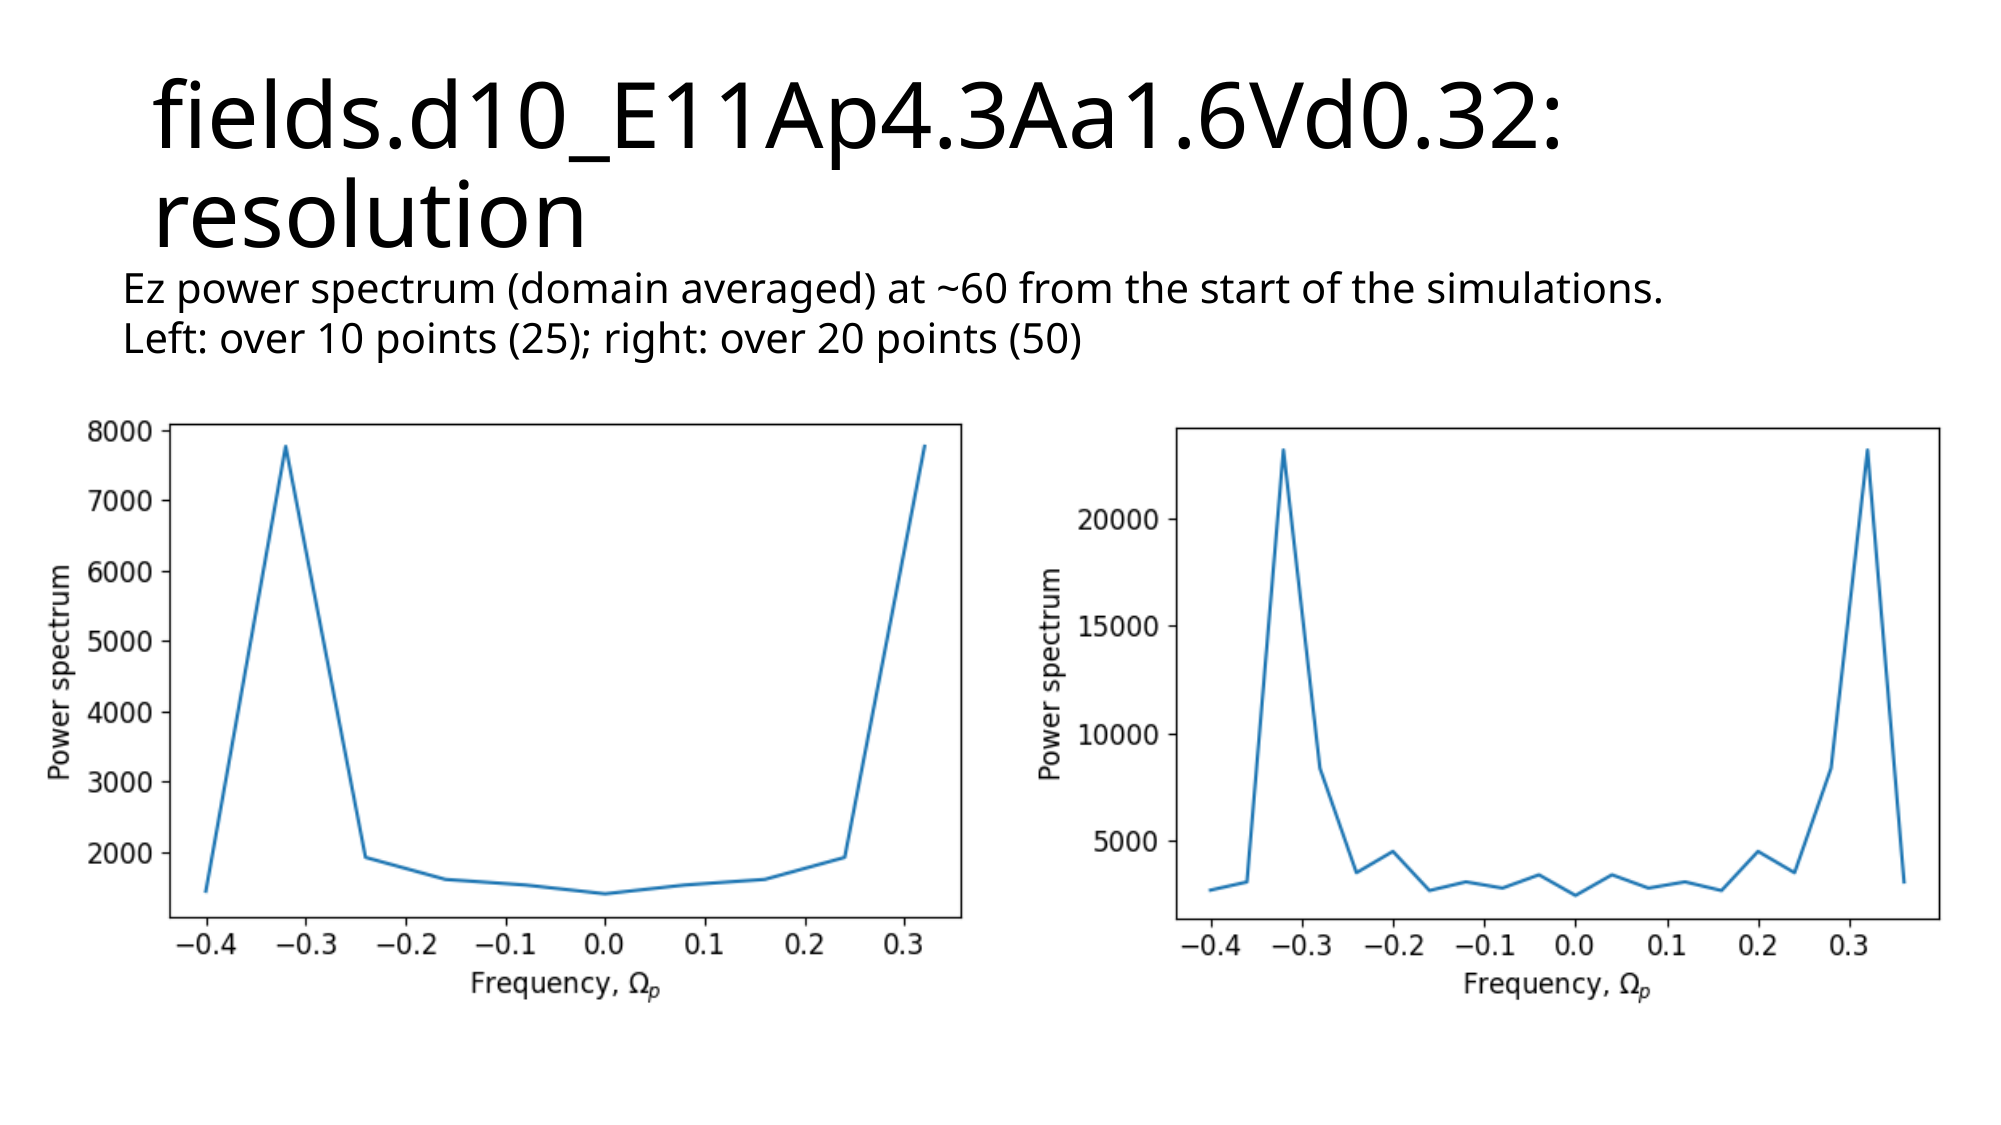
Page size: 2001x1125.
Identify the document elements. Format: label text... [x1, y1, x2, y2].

title fields.d10_E11Ap4.3Aa1.6Vd0.32: resolution [137, 59, 1863, 278]
picture [31, 402, 977, 1025]
picture [1023, 411, 1955, 1025]
